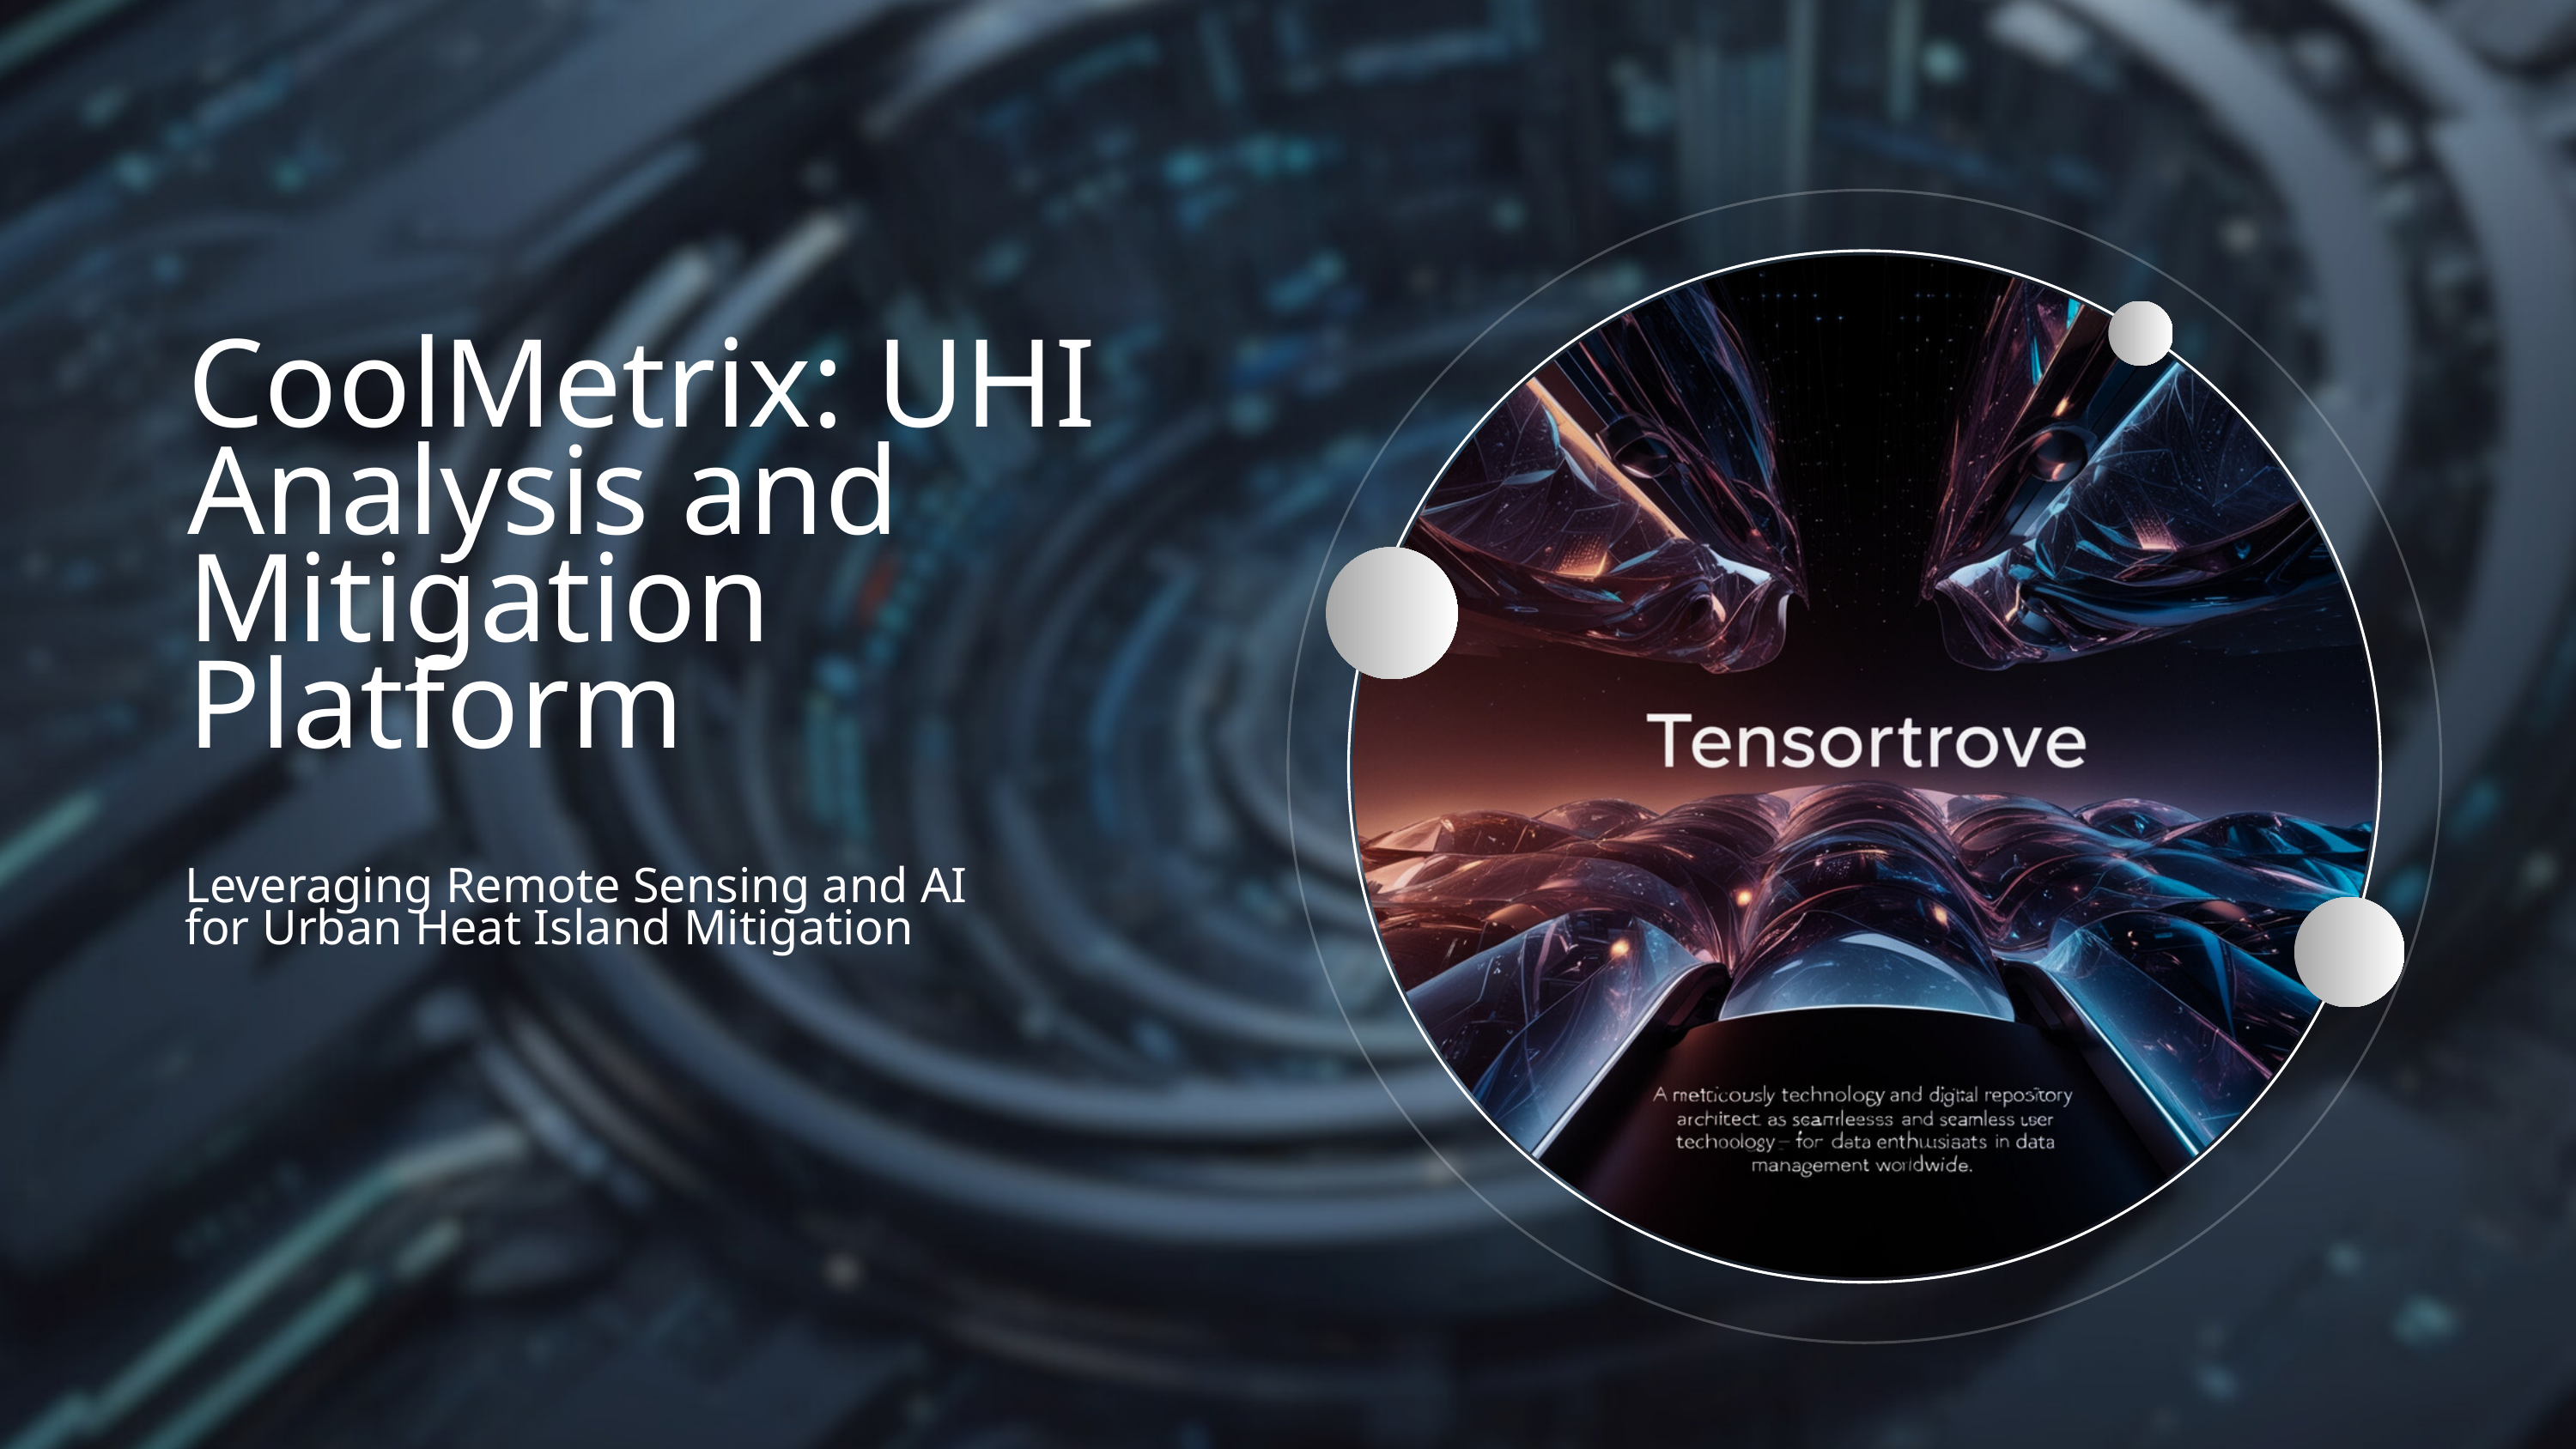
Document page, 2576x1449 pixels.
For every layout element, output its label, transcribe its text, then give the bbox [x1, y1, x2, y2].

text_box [2108, 300, 2173, 367]
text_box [1348, 250, 2381, 894]
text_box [1325, 547, 1458, 680]
text_box [0, 0, 2576, 1449]
text_box CoolMetrix: UHI Analysis and Mitigation Platform [187, 343, 1240, 773]
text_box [2293, 896, 2405, 1008]
text_box Leveraging Remote Sensing and AI for Urban Heat Island Mitigation [184, 870, 987, 955]
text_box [1287, 190, 2441, 1343]
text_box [1352, 255, 2376, 1278]
